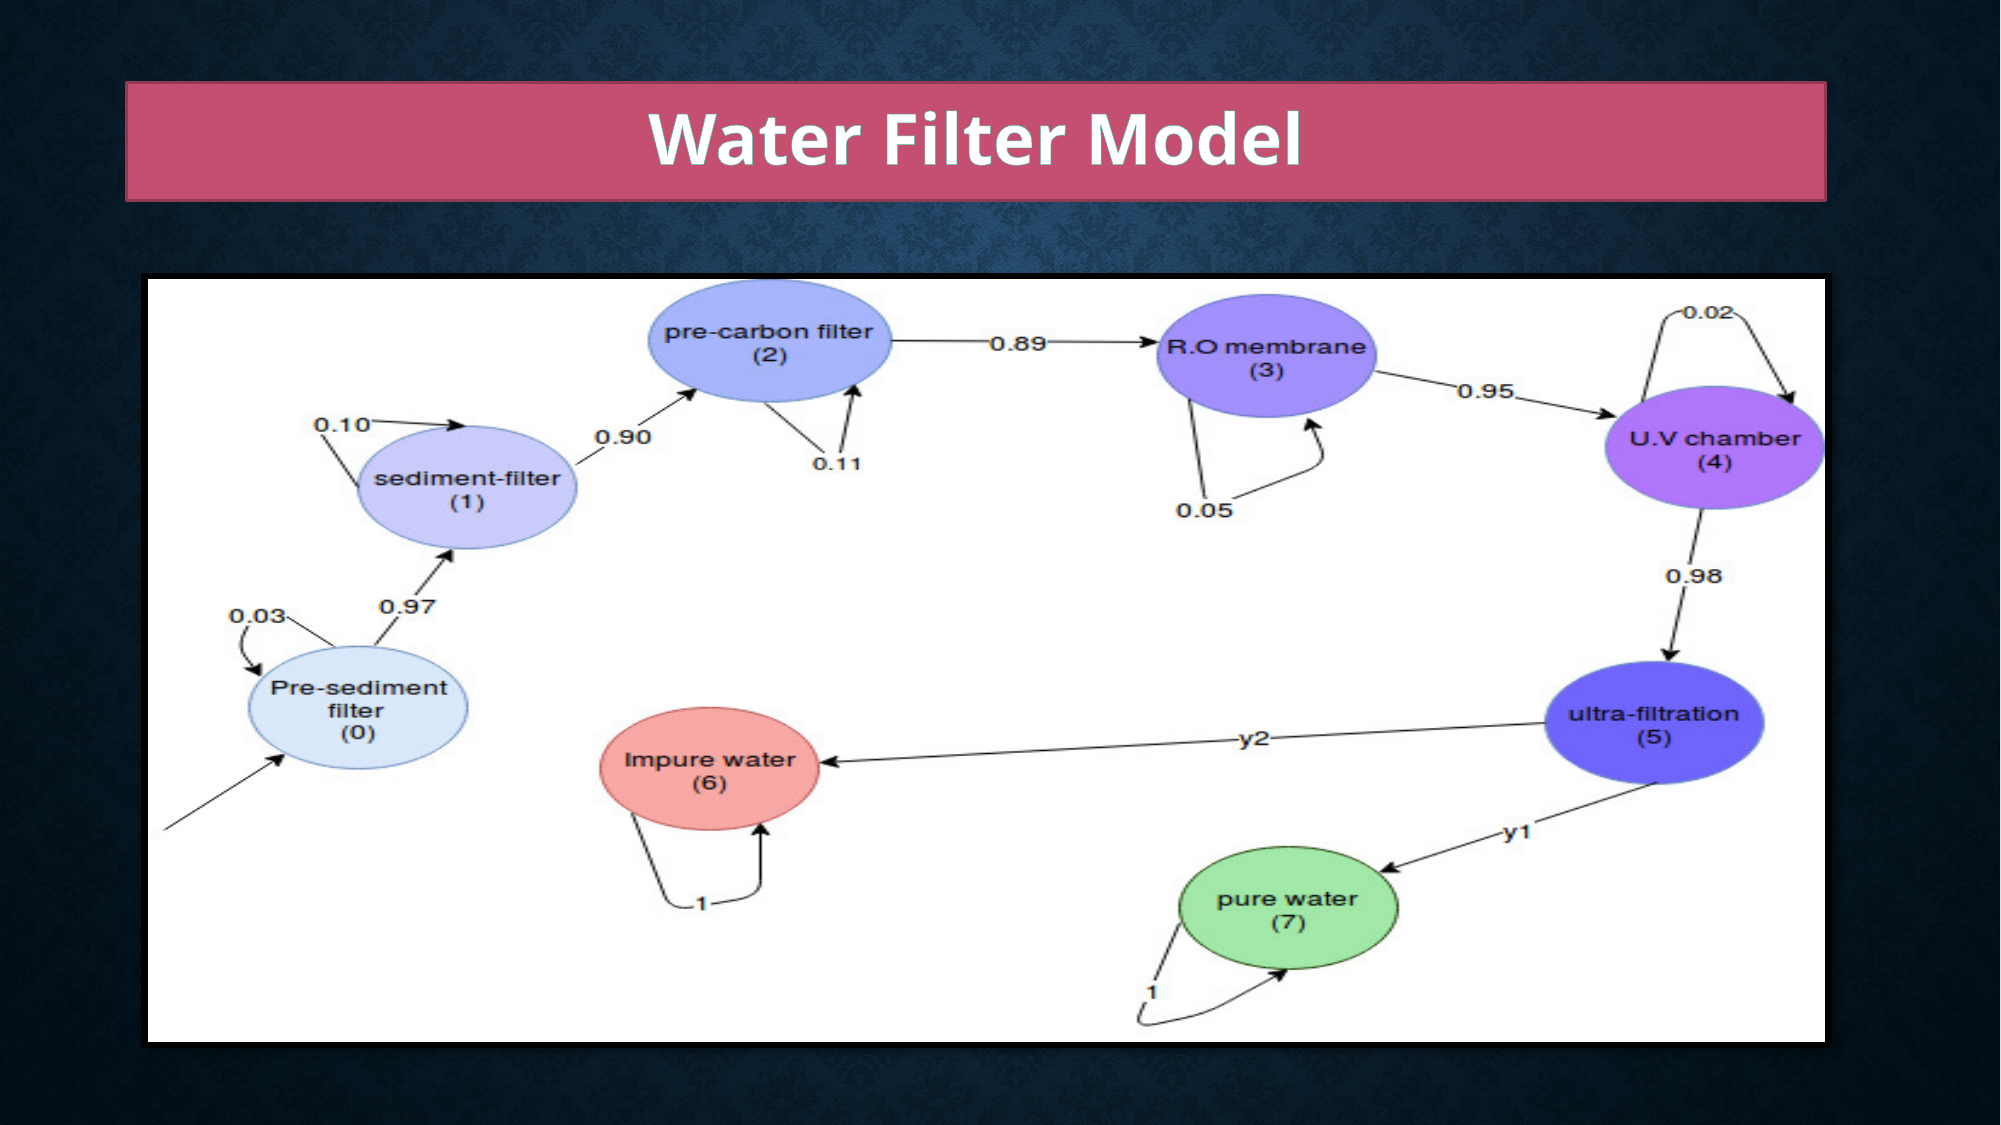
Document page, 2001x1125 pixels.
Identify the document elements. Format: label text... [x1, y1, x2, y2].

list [147, 278, 1826, 1043]
text_box Water Filter Model [125, 81, 1827, 202]
